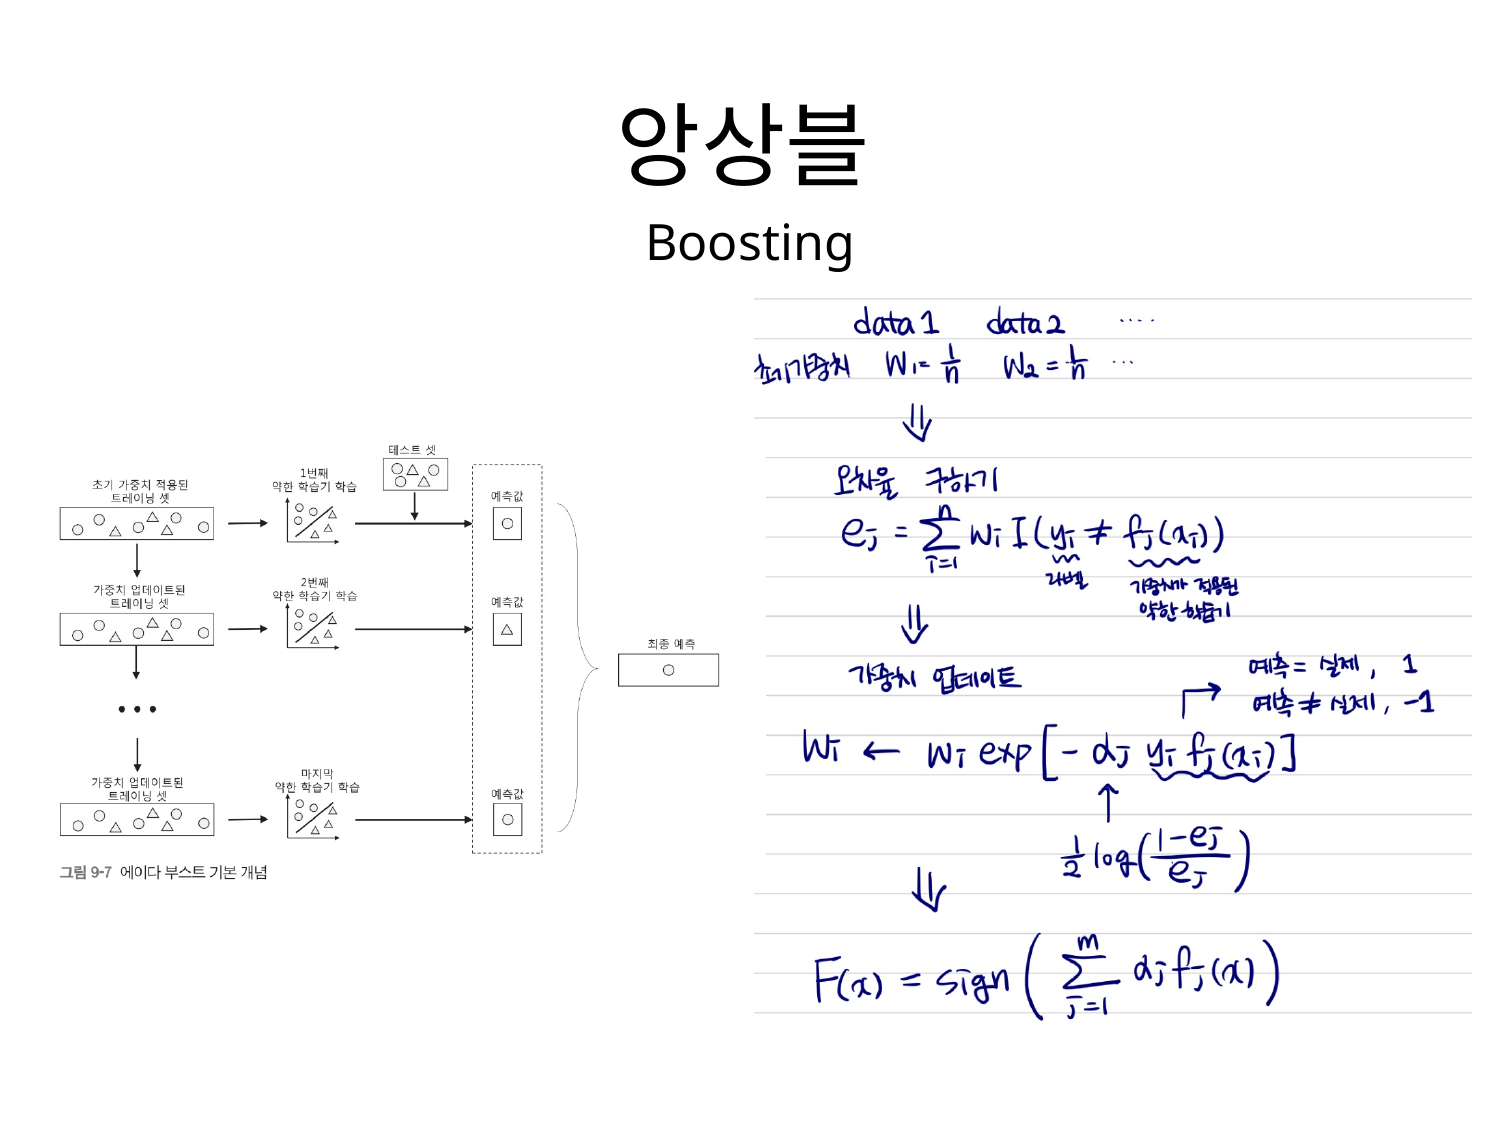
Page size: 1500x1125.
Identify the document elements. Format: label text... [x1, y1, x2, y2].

picture [28, 295, 1472, 1043]
title 앙상블 [68, 49, 1419, 194]
text_box Boosting [0, 194, 1500, 286]
